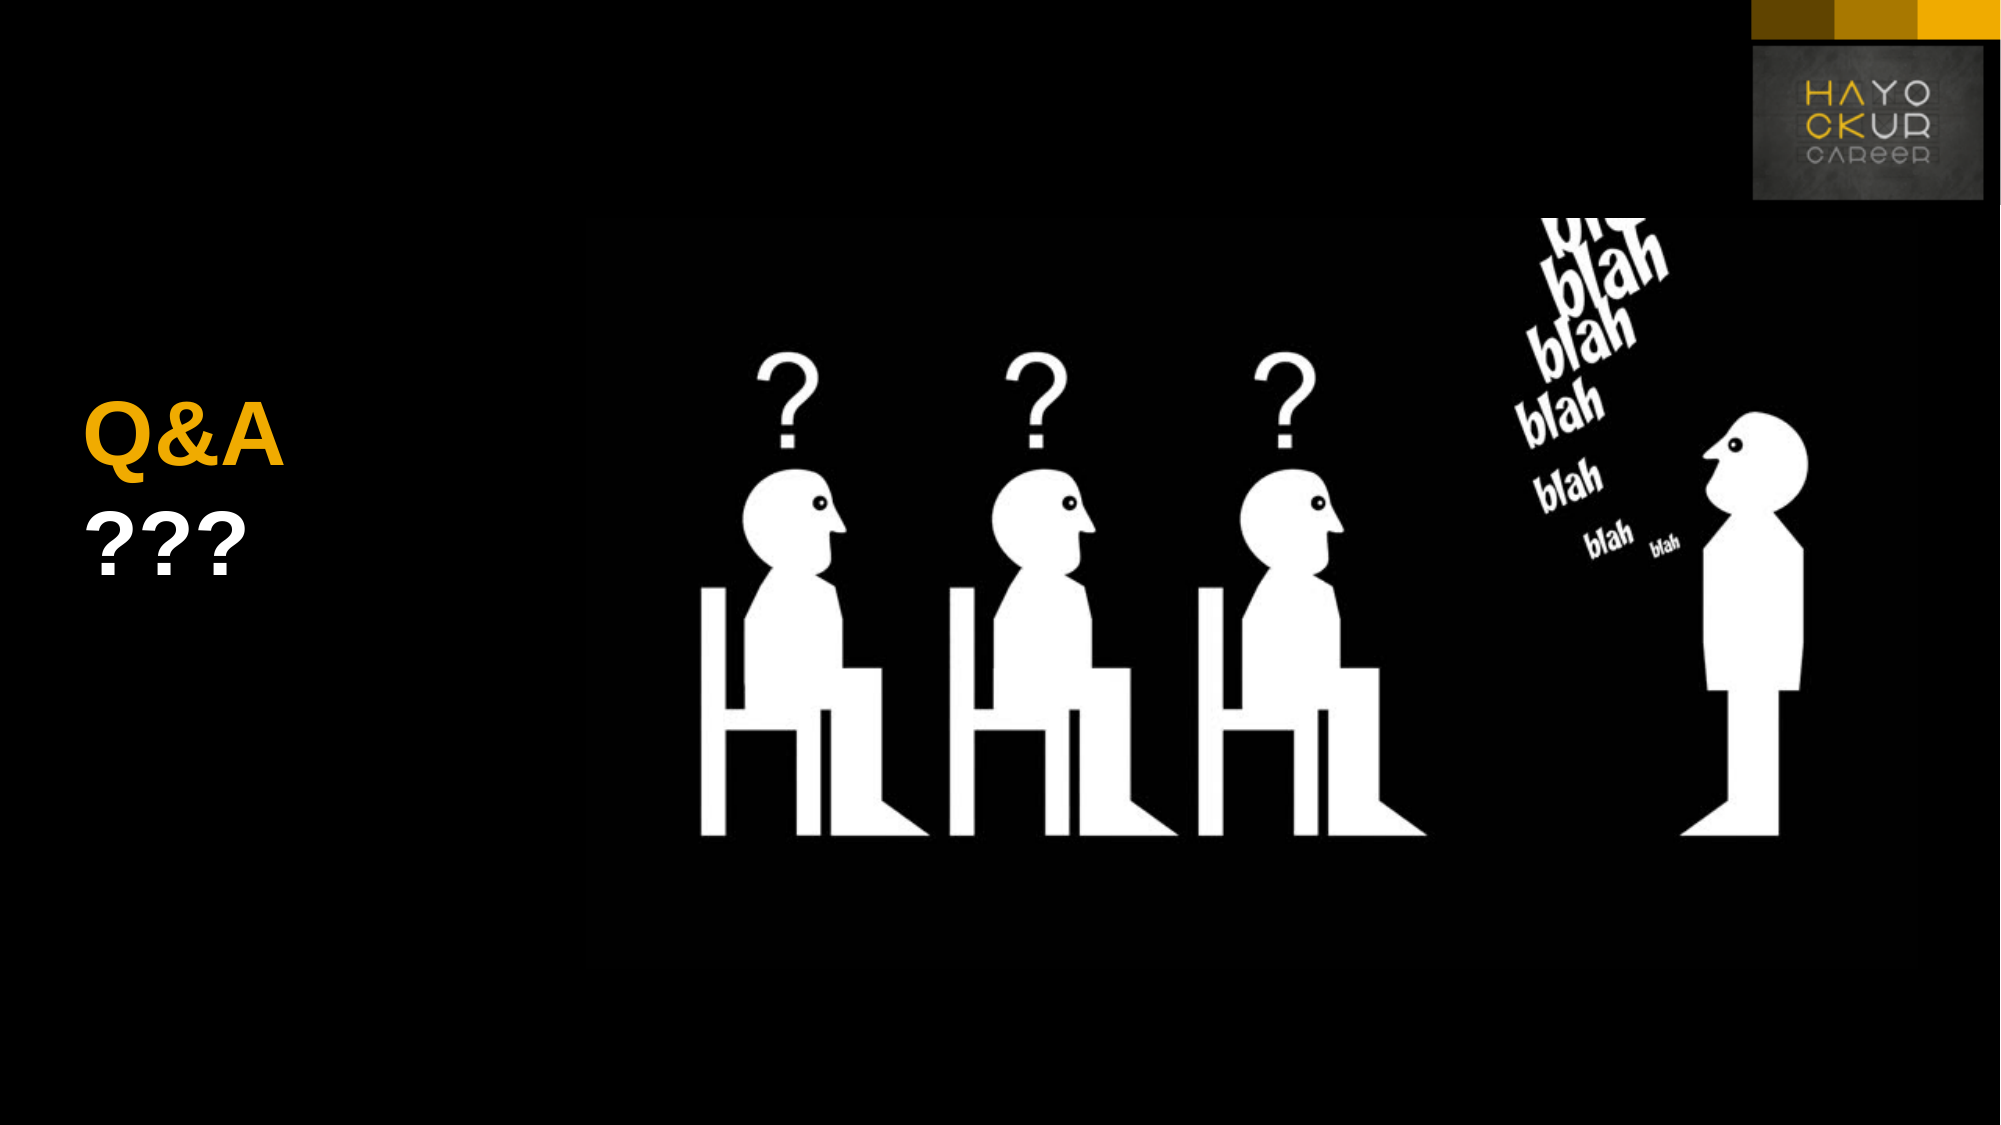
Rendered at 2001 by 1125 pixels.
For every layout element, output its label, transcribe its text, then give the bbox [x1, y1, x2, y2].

picture [586, 218, 1918, 970]
title Q&A ??? [82, 482, 580, 594]
picture [1750, 0, 2001, 206]
